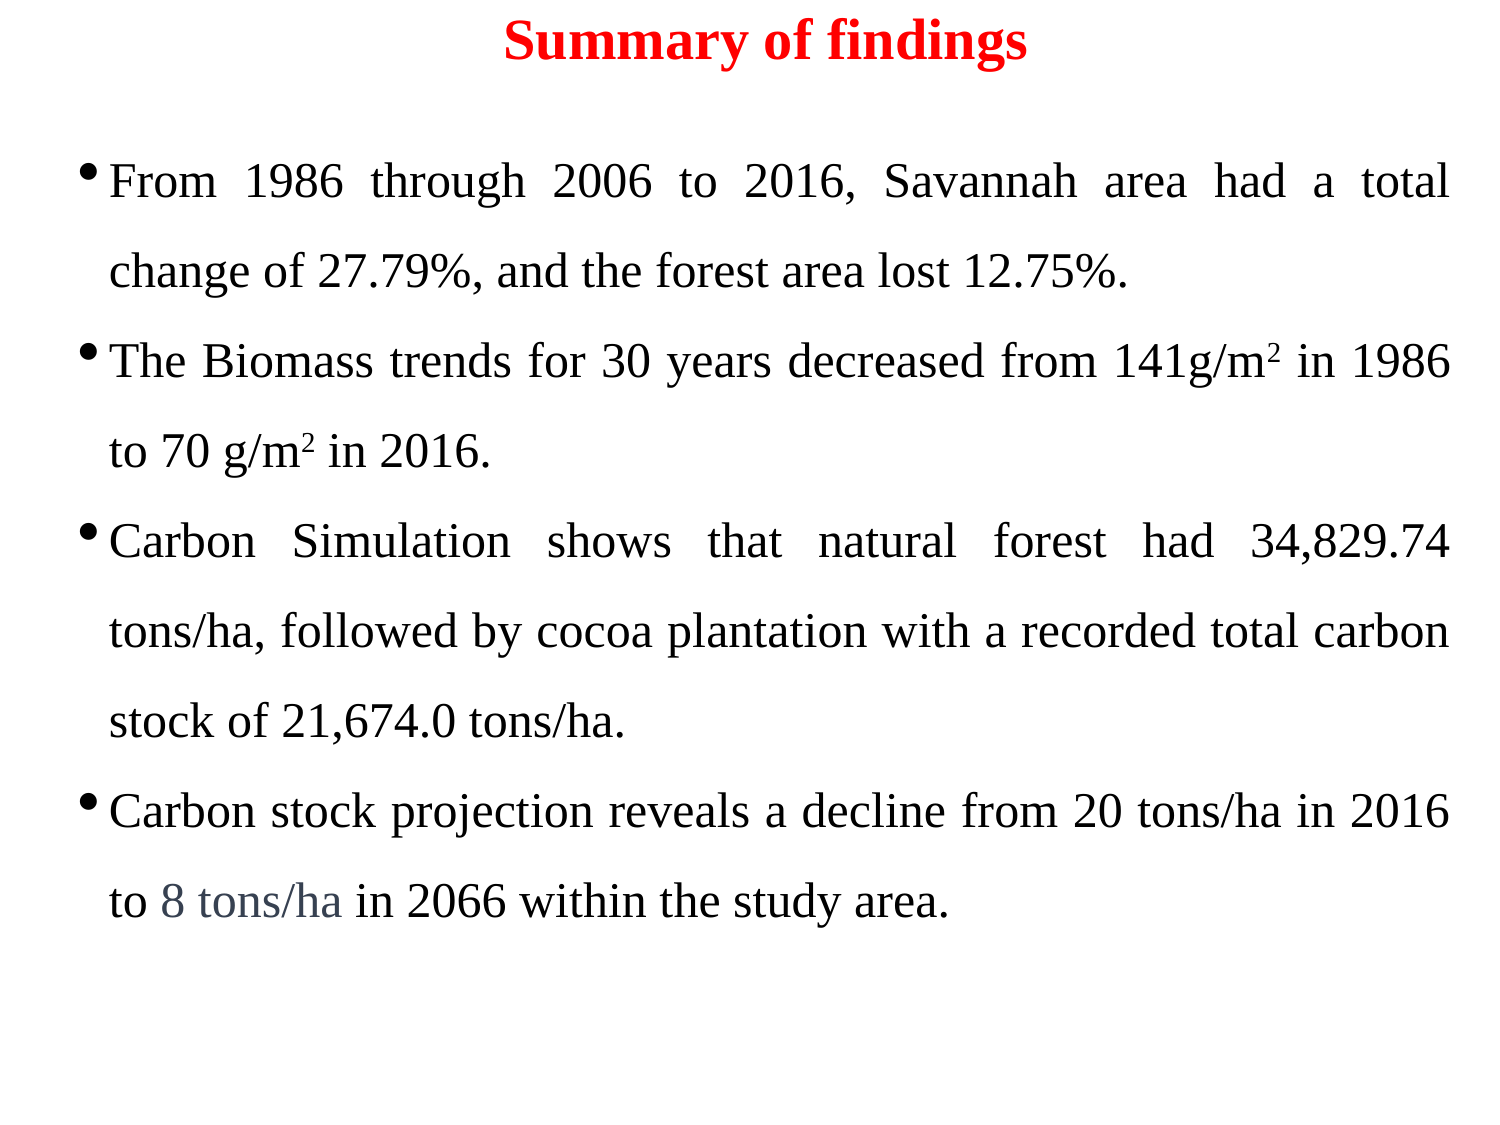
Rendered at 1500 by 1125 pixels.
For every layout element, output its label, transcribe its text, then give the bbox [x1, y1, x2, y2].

title Summary of findings [405, 12, 1127, 69]
list From 1986 through 2006 to 2016, Savannah area had a total change of 27.79%, and the forest area lost 12.75%. The Biomass trends for 30 years decreased from 141g/m2 in 1986 to 70 g/m2 in 2016. Carbon Simulation shows that natural forest had 34,829.74 tons/ha, followed by cocoa plantation with a recorded total carbon stock of 21,674.0 tons/ha. Carbon stock projection reveals a decline from 20 tons/ha in 2016 to 8 tons/ha in 2066 within the study area. [65, 109, 1467, 646]
